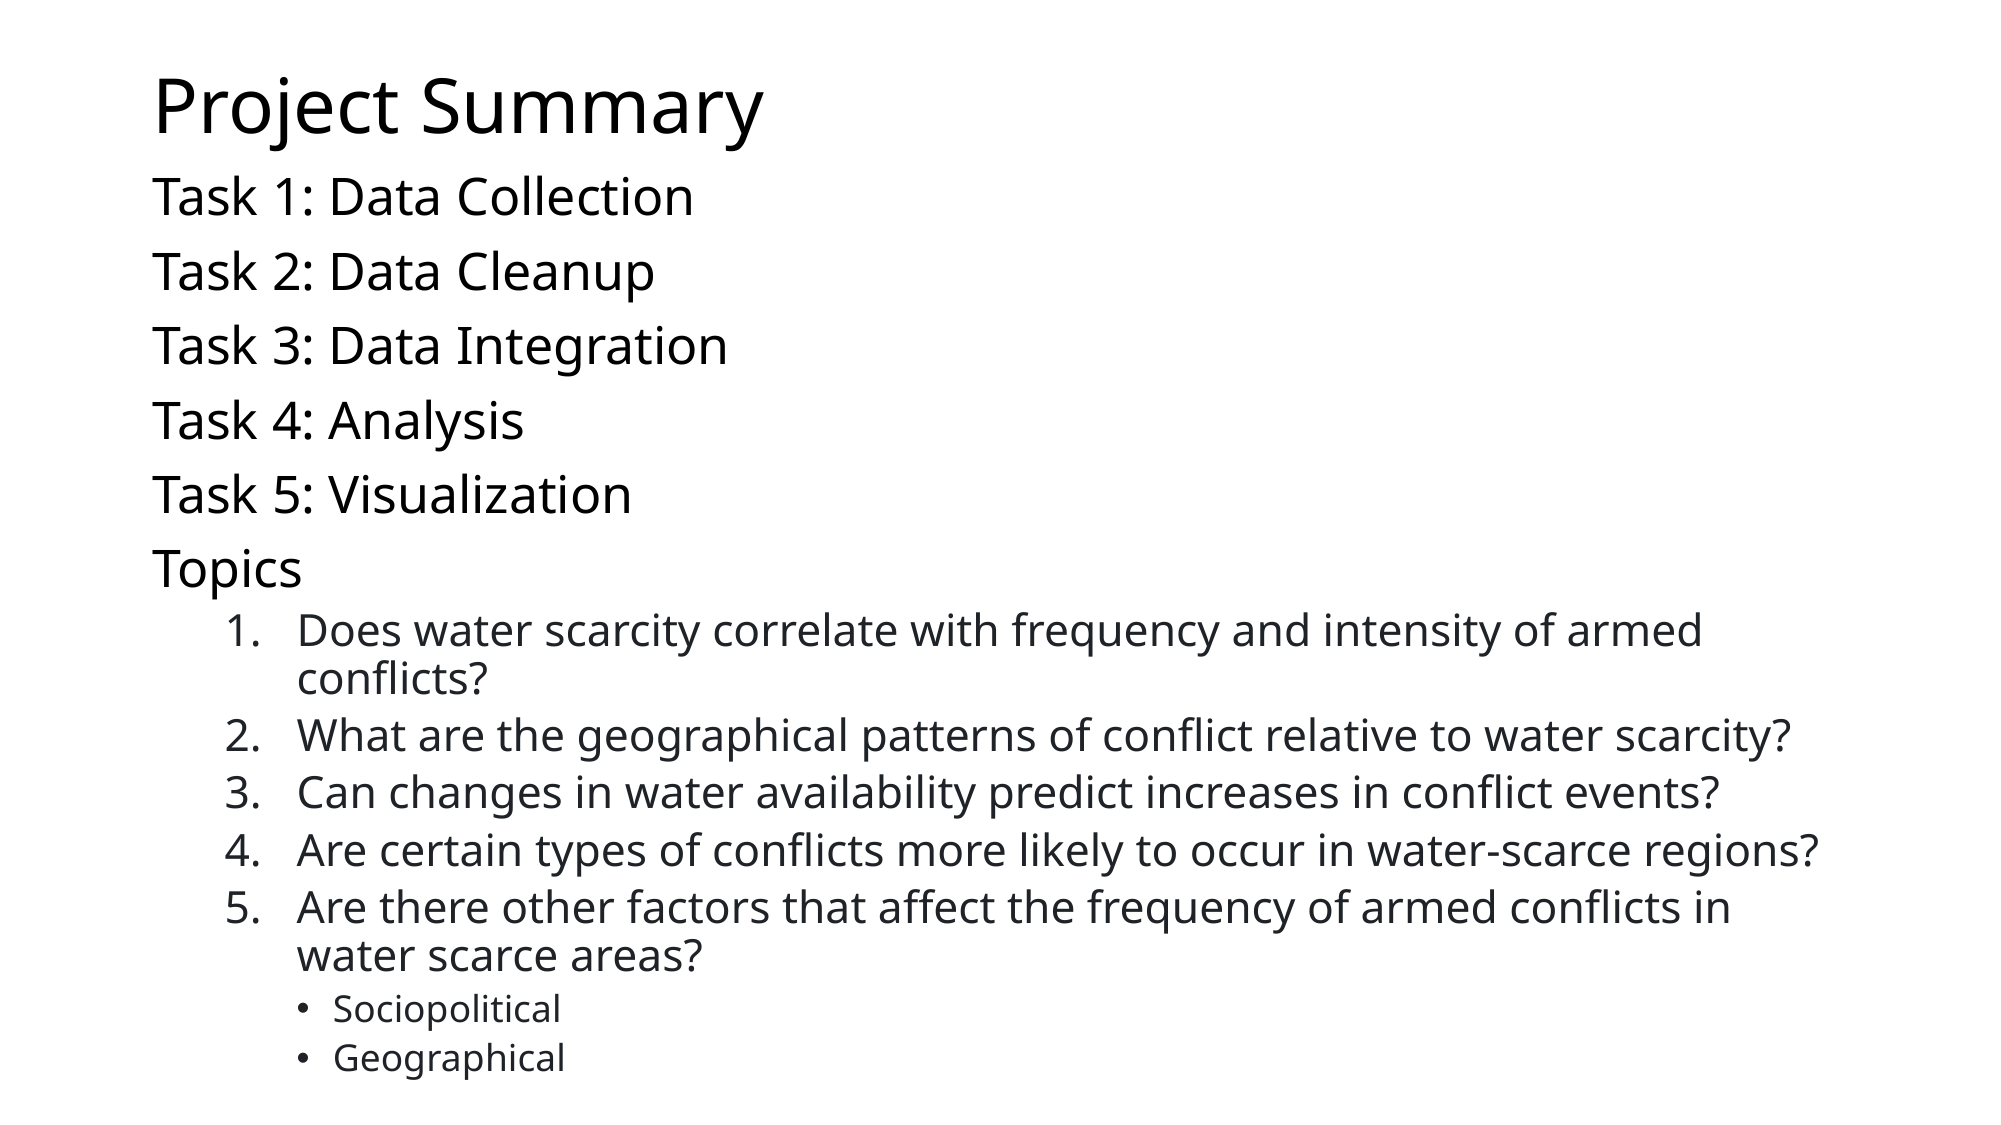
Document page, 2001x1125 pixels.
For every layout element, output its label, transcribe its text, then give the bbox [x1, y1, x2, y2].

title Project Summary [137, 59, 1863, 158]
list Task 1: Data Collection Task 2: Data Cleanup Task 3: Data Integration Task 4: Analysis Task 5: Visualization Topics Does water scarcity correlate with frequency and intensity of armed conflicts? What are the geographical patterns of conflict relative to water scarcity? Can changes in water availability predict increases in conflict events? Are certain types of conflicts more likely to occur in water-scarce regions? Are there other factors that affect the frequency of armed conflicts in water scarce areas? Sociopolitical Geographical [137, 163, 1863, 1102]
